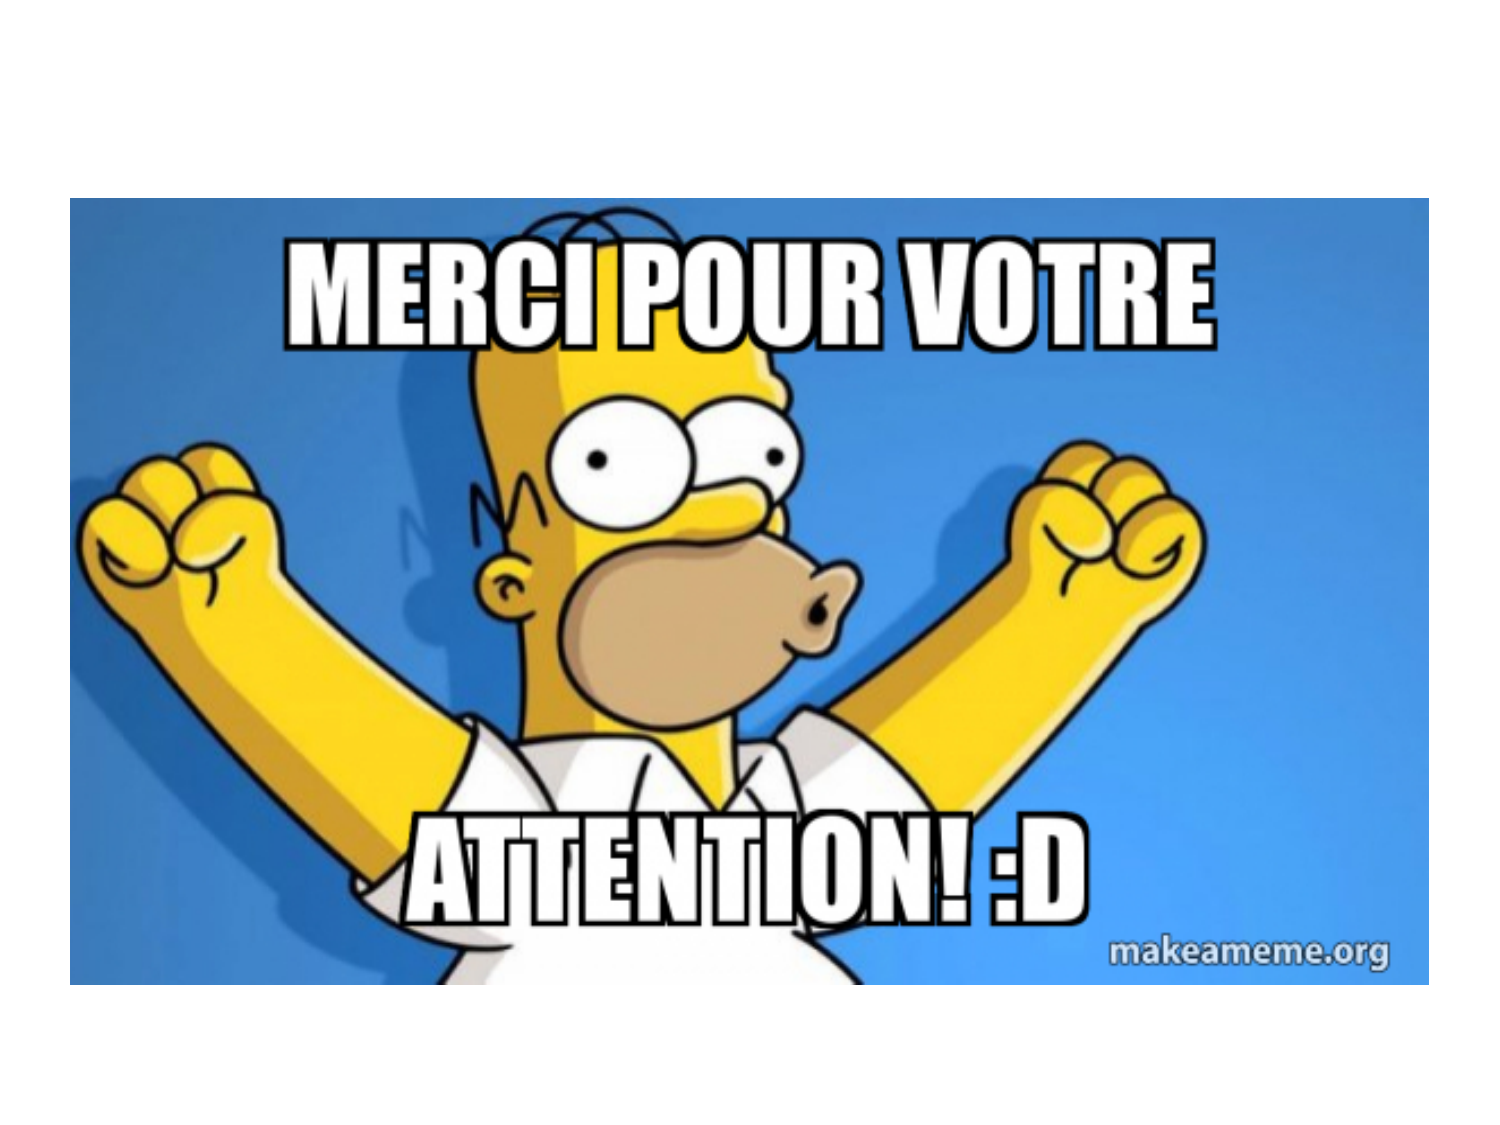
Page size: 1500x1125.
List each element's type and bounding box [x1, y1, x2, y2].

picture [70, 197, 1429, 985]
